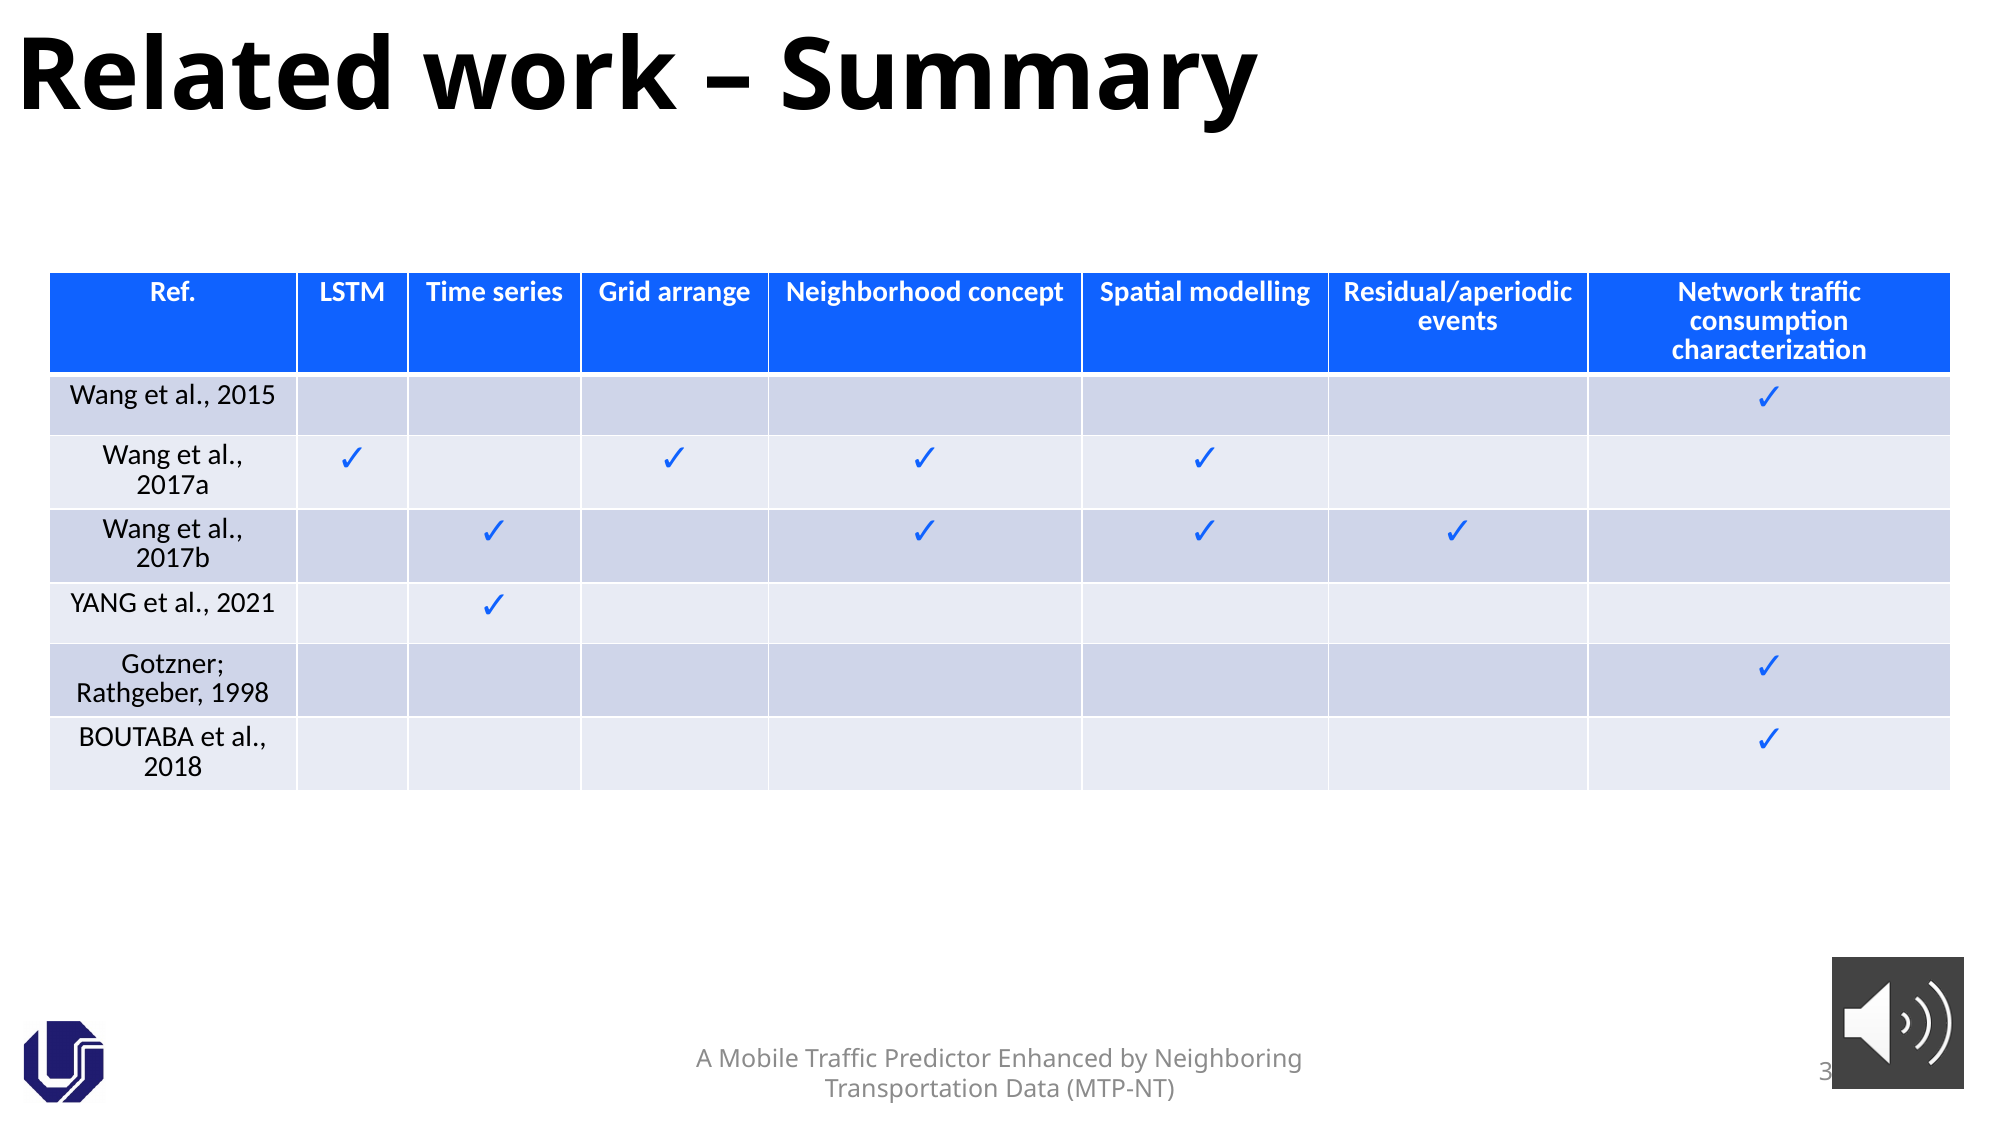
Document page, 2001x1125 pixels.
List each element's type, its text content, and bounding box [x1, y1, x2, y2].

table_cell Wang et al., 2017b [50, 510, 296, 582]
table_cell [1083, 584, 1328, 643]
table_cell [298, 718, 407, 790]
table_cell [769, 377, 1081, 435]
table_header Time series [409, 273, 580, 372]
table_cell [1329, 584, 1587, 643]
table_cell ✓ [769, 436, 1081, 508]
table_cell ✓ [1589, 718, 1950, 790]
table_header Grid arrange [582, 273, 768, 372]
footer A Mobile Traffic Predictor Enhanced by Neighboring Transportation Data (MTP-NT) [662, 1042, 1338, 1103]
table_cell [1083, 718, 1328, 790]
slide_number 35 [1412, 1042, 1863, 1103]
table_header Residual/aperiodic events [1329, 273, 1587, 372]
table_header Spatial modelling [1083, 273, 1328, 372]
text_box Related work – Summary [0, 17, 1542, 122]
table_cell [769, 644, 1081, 716]
table_cell ✓ [582, 436, 768, 508]
table_cell ✓ [1589, 377, 1950, 435]
table_cell Wang et al., 2015 [50, 377, 296, 435]
table_cell [298, 377, 407, 435]
table_cell [582, 510, 768, 582]
table_cell ✓ [409, 510, 580, 582]
table_cell ✓ [298, 436, 407, 508]
table_cell ✓ [409, 584, 580, 643]
table_cell Gotzner; Rathgeber, 1998 [50, 644, 296, 716]
table_cell [582, 377, 768, 435]
table_cell [1083, 377, 1328, 435]
table_cell [769, 584, 1081, 643]
table_cell [1329, 644, 1587, 716]
table_cell [409, 436, 580, 508]
table_cell BOUTABA et al., 2018 [50, 718, 296, 790]
table_cell [298, 510, 407, 582]
table_cell ✓ [1329, 510, 1587, 582]
table_cell YANG et al., 2021 [50, 584, 296, 643]
table_cell ✓ [769, 510, 1081, 582]
table_header Neighborhood concept [769, 273, 1081, 372]
table_cell ✓ [1083, 510, 1328, 582]
table_cell [1589, 436, 1950, 508]
table_cell [582, 644, 768, 716]
table_cell [409, 644, 580, 716]
picture [23, 1021, 106, 1103]
table_cell [409, 718, 580, 790]
picture [1831, 956, 1965, 1090]
table_cell ✓ [1589, 644, 1950, 716]
table_cell [1329, 377, 1587, 435]
table_cell [582, 584, 768, 643]
table_cell [1329, 718, 1587, 790]
table_header Network traffic consumption characterization [1589, 273, 1950, 372]
table_cell [1589, 510, 1950, 582]
table_header LSTM [298, 273, 407, 372]
table_cell [1083, 644, 1328, 716]
table_cell Wang et al., 2017a [50, 436, 296, 508]
table_cell [1589, 584, 1950, 643]
table_cell [409, 377, 580, 435]
table_cell [298, 644, 407, 716]
table_cell [769, 718, 1081, 790]
table_cell ✓ [1083, 436, 1328, 508]
table_cell [298, 584, 407, 643]
table_header Ref. [50, 273, 296, 372]
table_cell [582, 718, 768, 790]
table_cell [1329, 436, 1587, 508]
